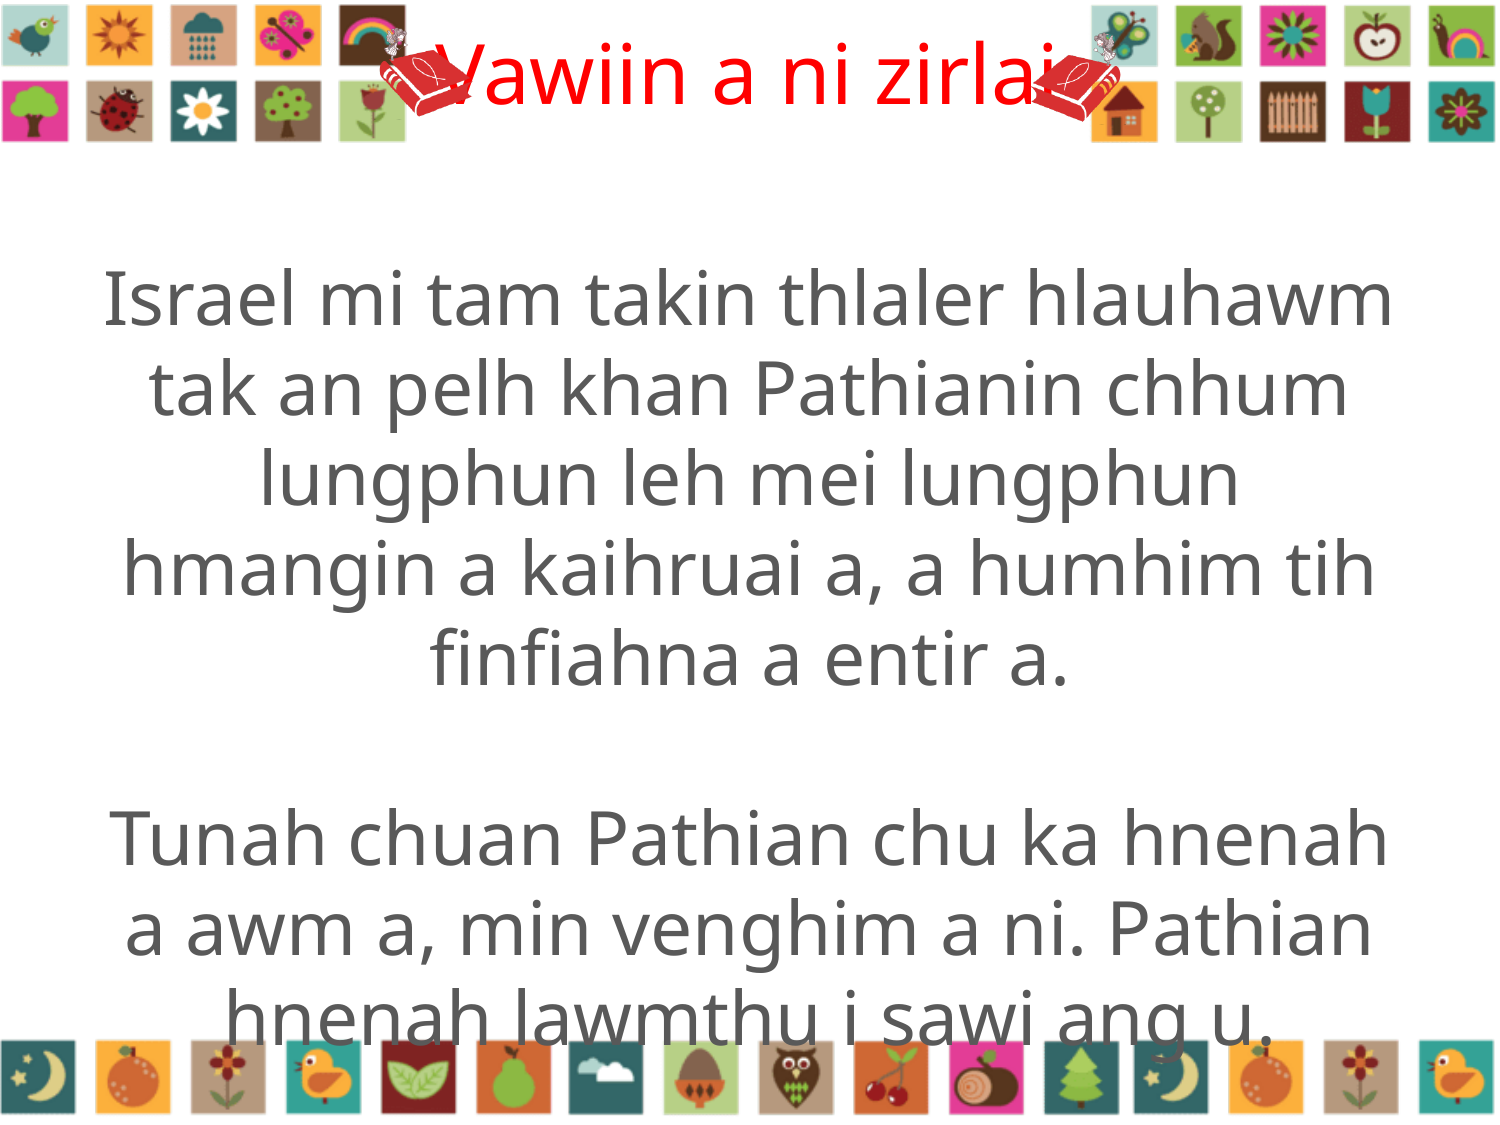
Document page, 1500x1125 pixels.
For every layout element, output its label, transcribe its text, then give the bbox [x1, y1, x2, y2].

picture [998, 3, 1500, 150]
text_box Vawiin a ni zirlai [425, 13, 1078, 129]
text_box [0, 1028, 1500, 1118]
picture [0, 3, 505, 150]
text_box Israel mi tam takin thlaler hlauhawm tak an pelh khan Pathianin chhum lungphun leh mei lungphun hmangin a kaihruai a, a humhim tih finfiahna a entir a. Tunah chuan Pathian chu ka hnenah a awm a, min venghim a ni. Pathian hnenah lawmthu i sawi ang u. [76, 243, 1424, 1027]
